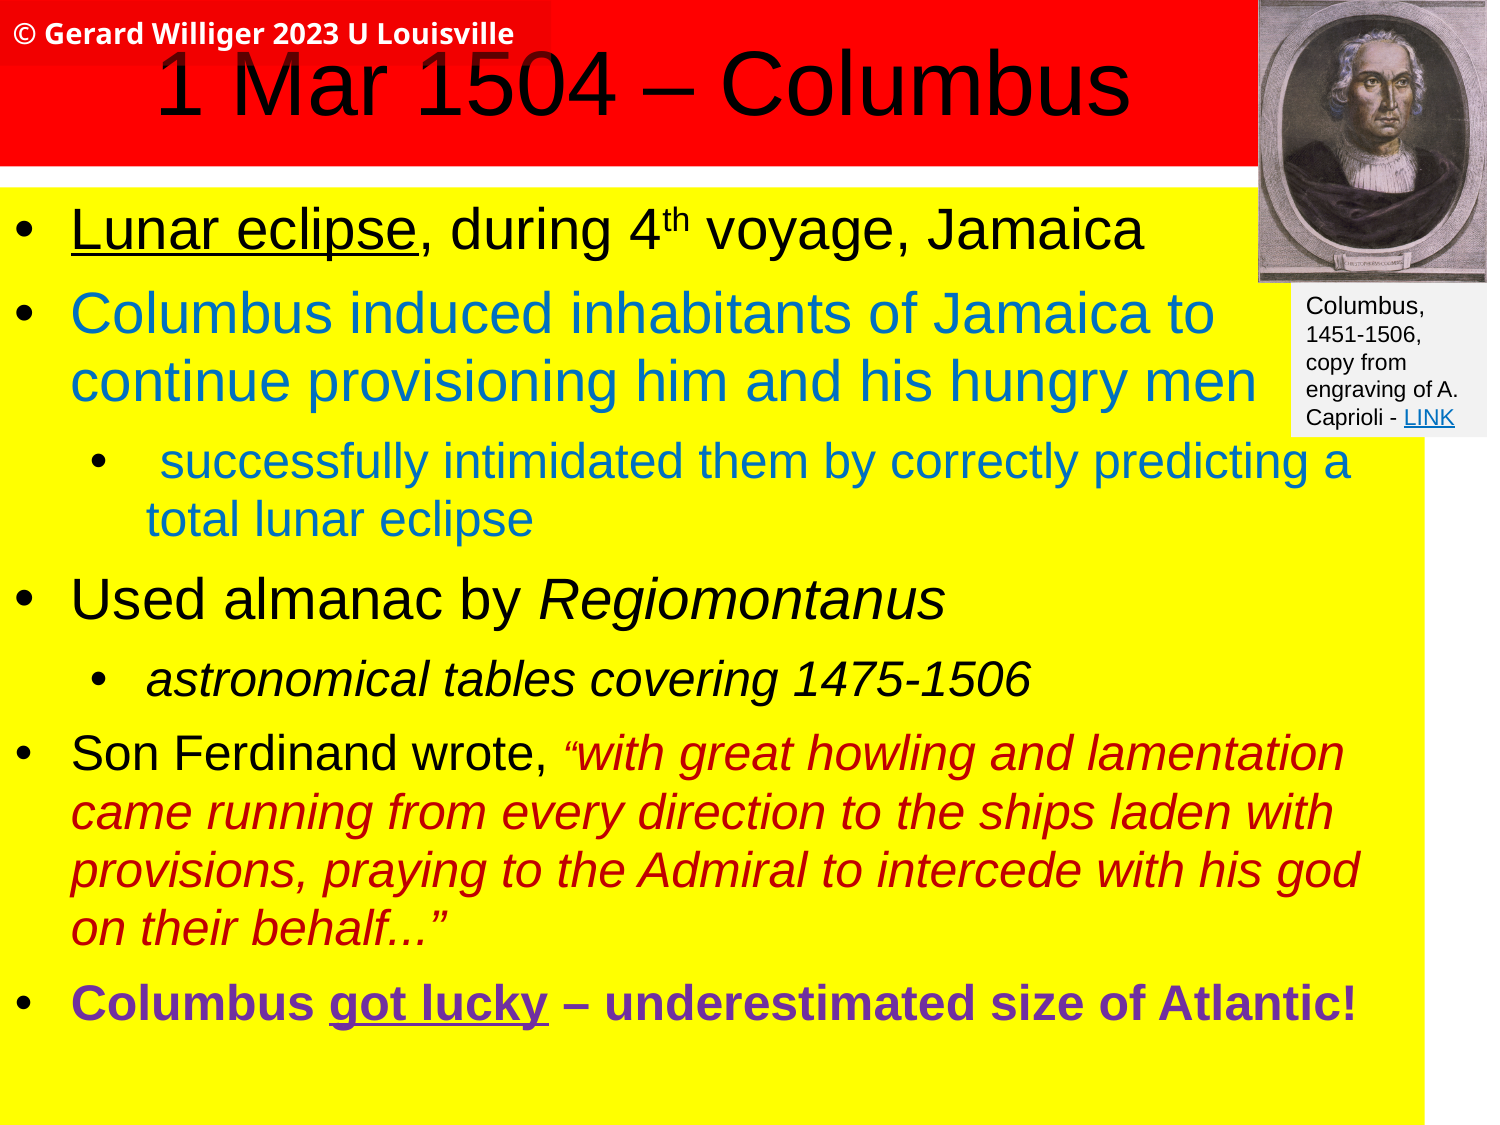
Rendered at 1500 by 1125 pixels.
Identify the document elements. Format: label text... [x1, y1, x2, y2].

picture [1258, 0, 1488, 283]
list Lunar eclipse, during 4th voyage, Jamaica Columbus induced inhabitants of Jamaica to continue provisioning him and his hungry men successfully intimidated them by correctly predicting a total lunar eclipse Used almanac by Regiomontanus astronomical tables covering 1475-1506 Son Ferdinand wrote, “with great howling and lamentation came running from every direction to the ships laden with provisions, praying to the Admiral to intercede with his god on their behalf...” Columbus got lucky – underestimated size of Atlantic! [0, 187, 1425, 1125]
text_box © Gerard Williger 2023 U Louisville [0, 0, 552, 66]
title 1 Mar 1504 – Columbus [0, 0, 1256, 167]
text_box Columbus, 1451-1506, copy from engraving of A. Caprioli - LINK [1291, 290, 1487, 438]
